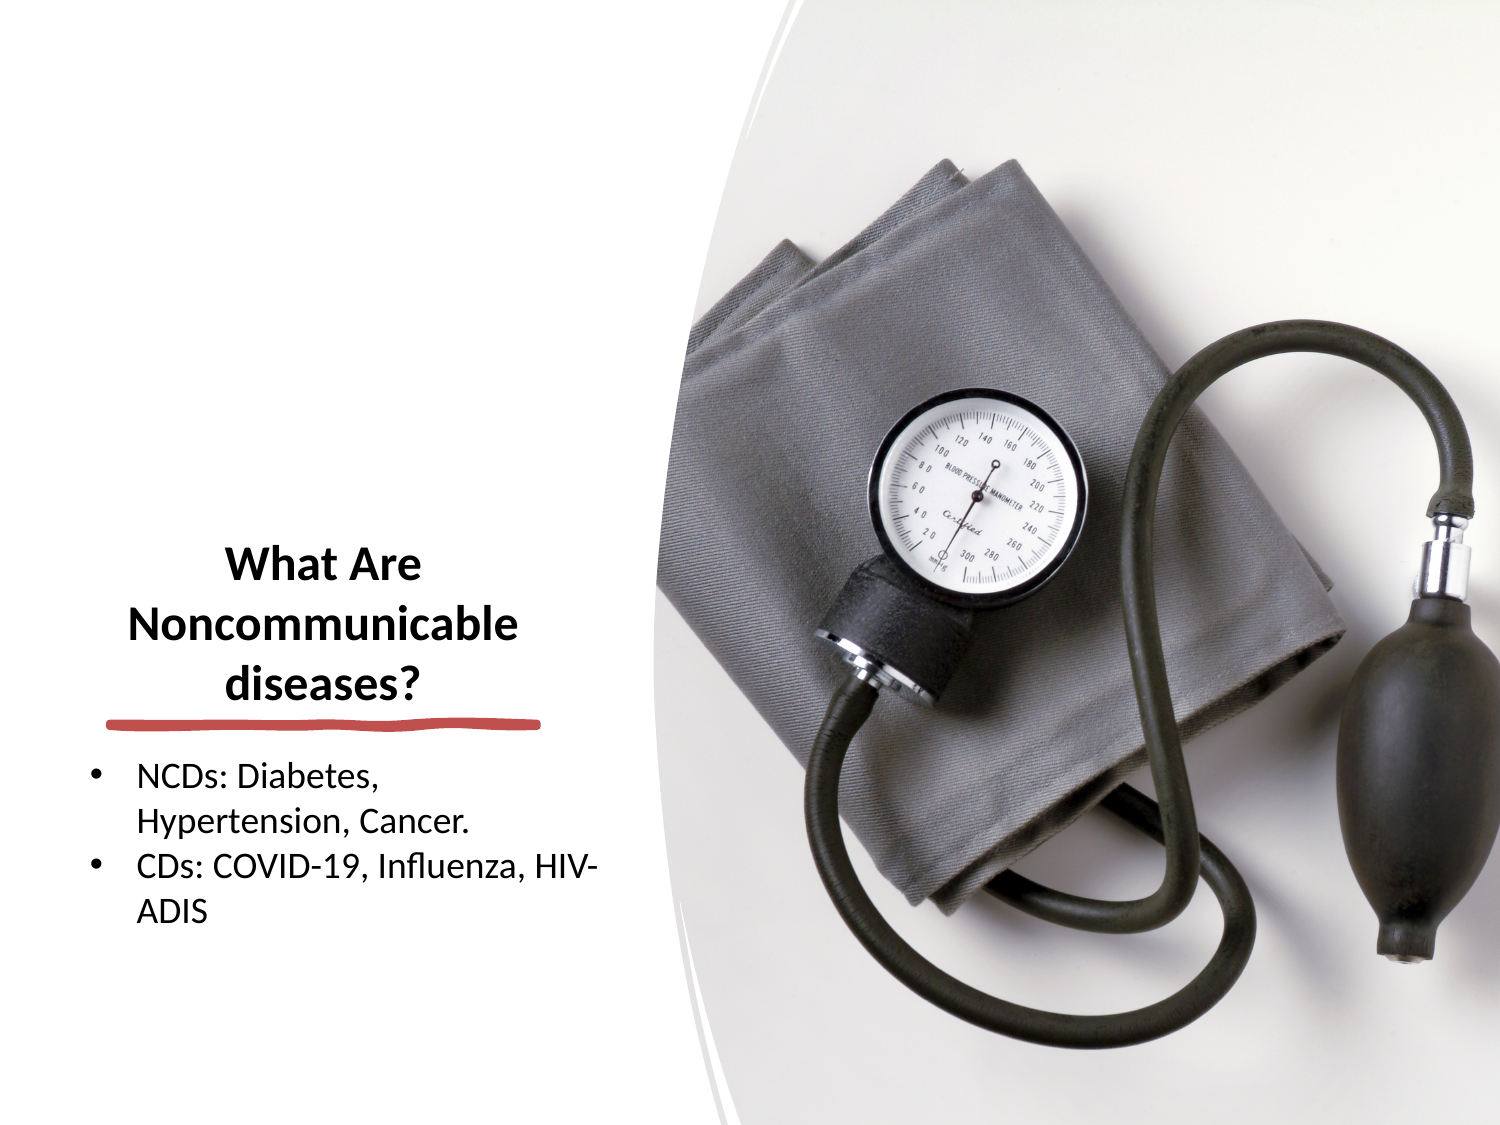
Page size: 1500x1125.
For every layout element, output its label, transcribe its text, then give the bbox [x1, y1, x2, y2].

text_box NCDs: Diabetes, Hypertension, Cancer. CDs: COVID-19, Influenza, HIV-ADIS [74, 743, 617, 939]
text_box [0, 0, 651, 1125]
picture [653, 0, 1500, 1125]
text_box [107, 719, 540, 731]
text_box What Are Noncommunicable diseases? [94, 523, 552, 718]
